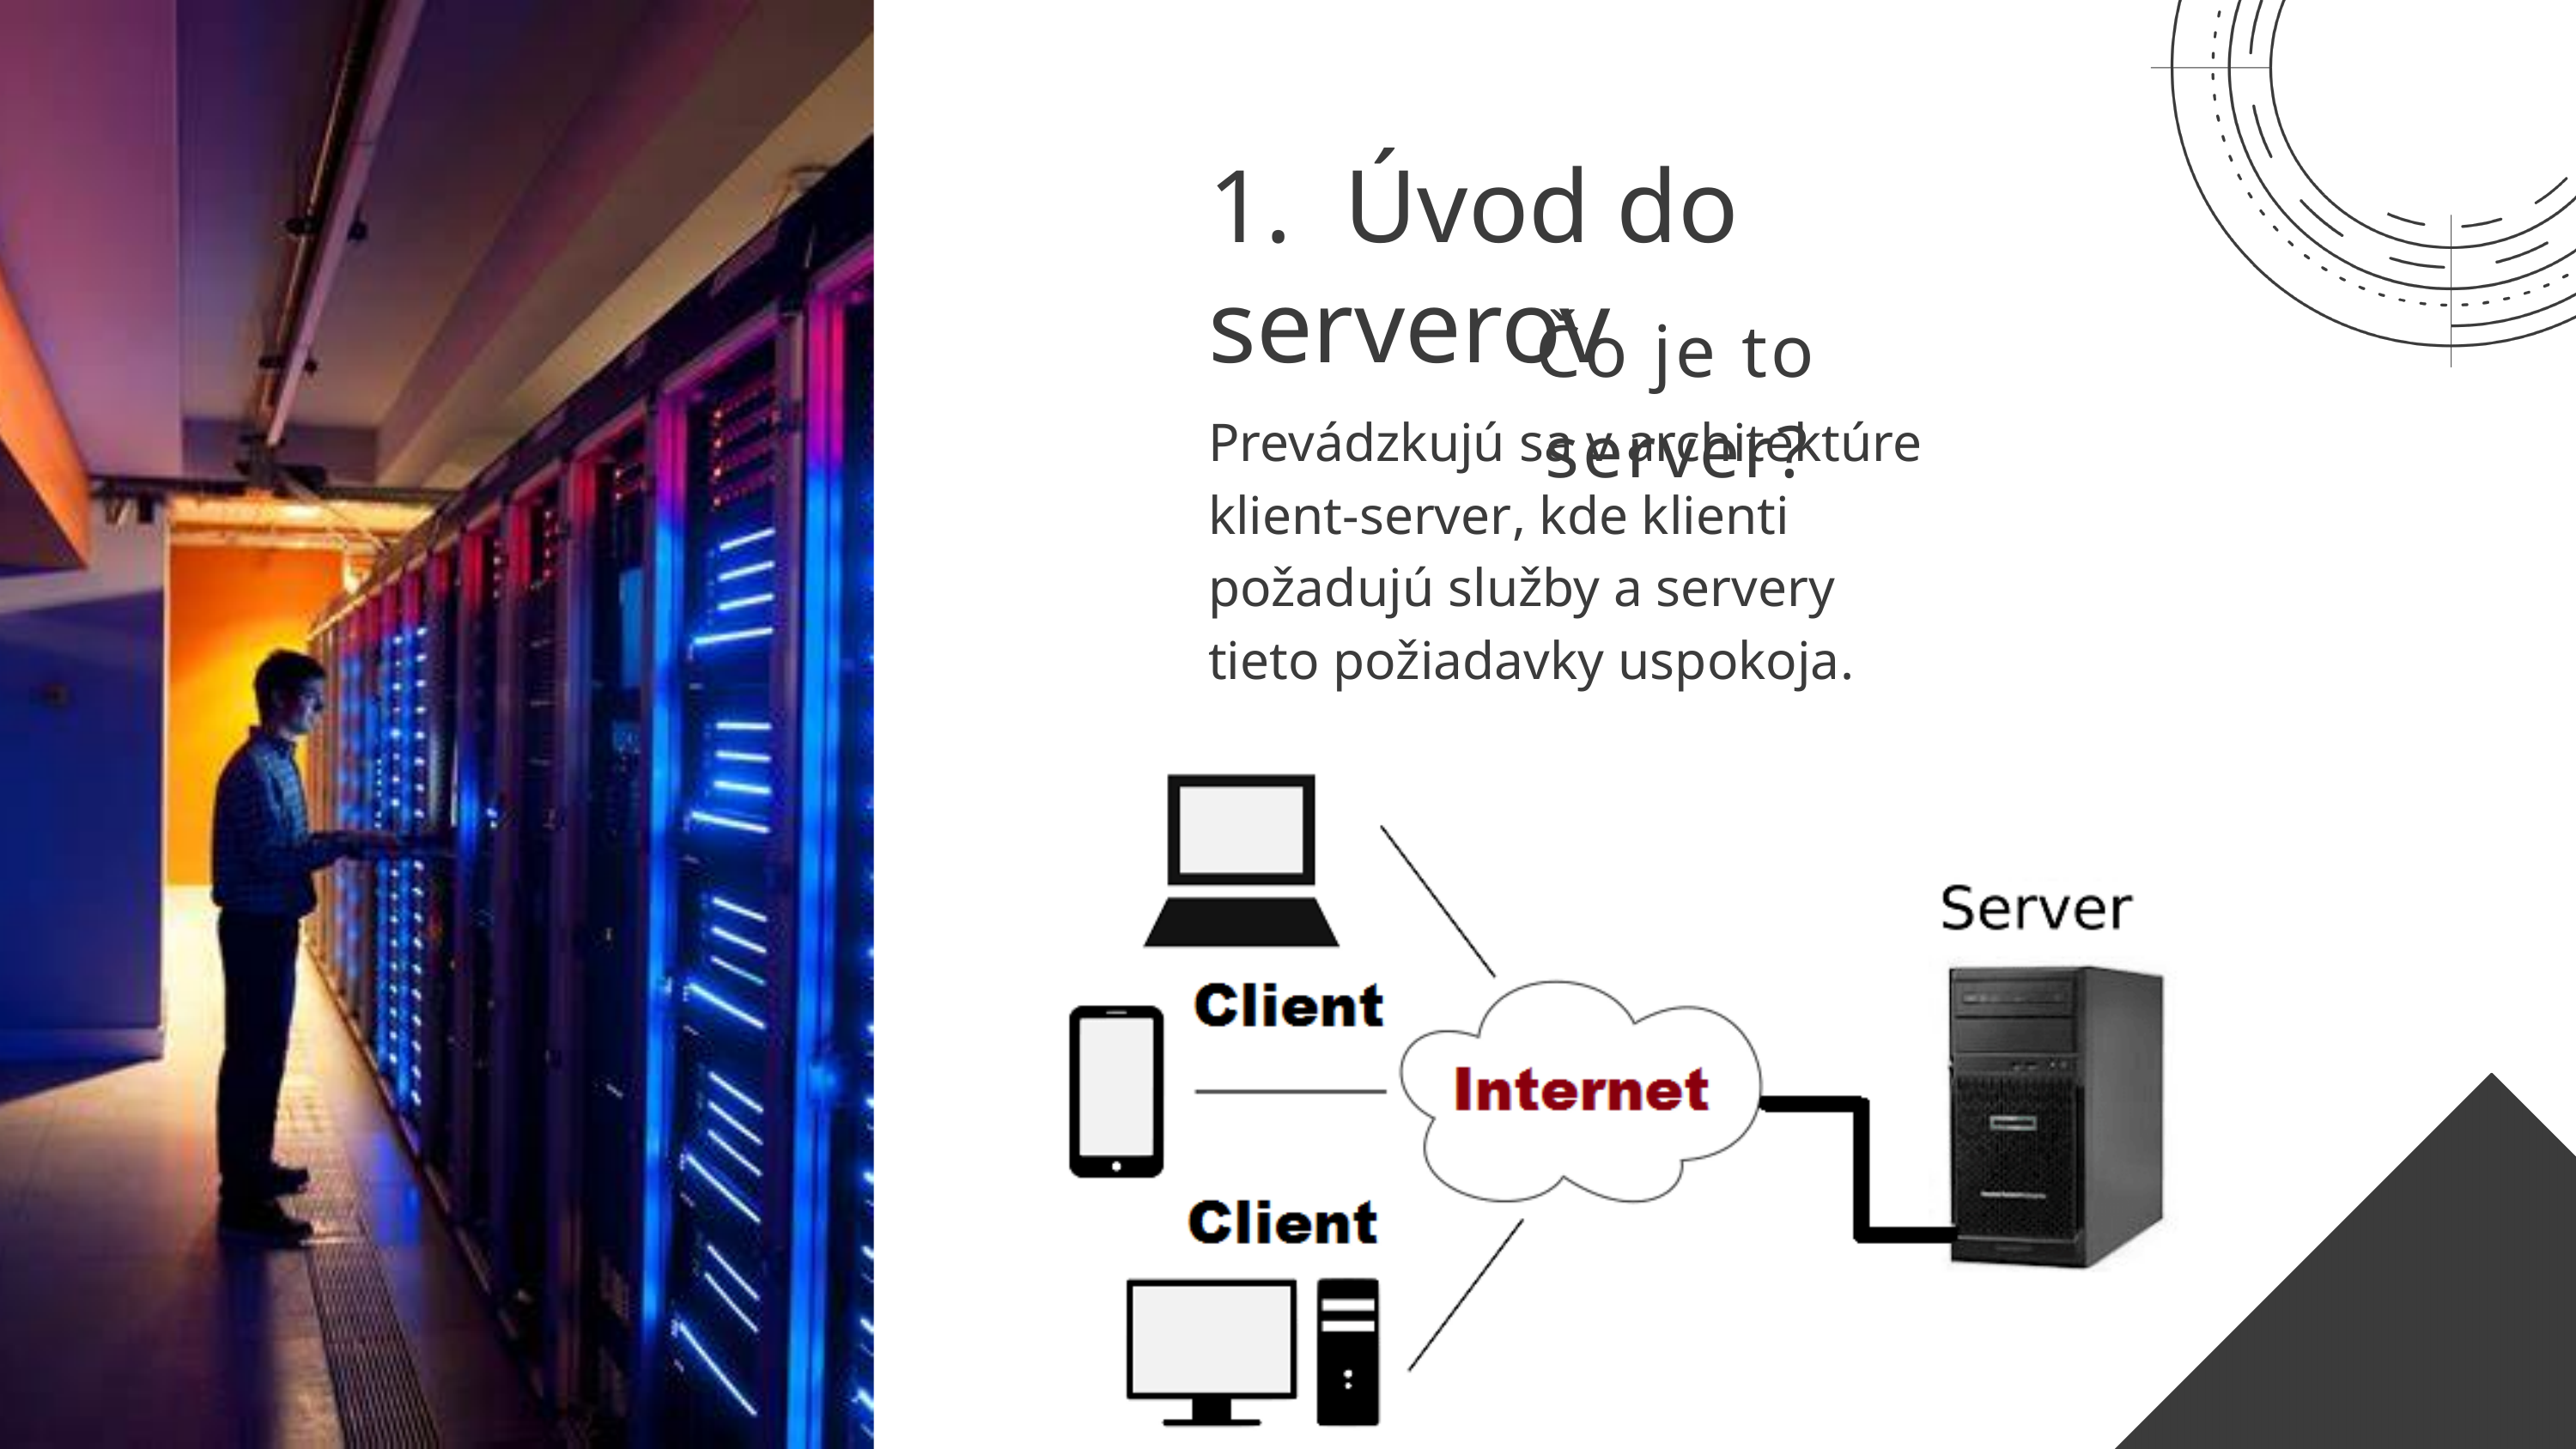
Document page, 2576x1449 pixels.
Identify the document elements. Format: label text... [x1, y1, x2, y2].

text_box [0, 0, 874, 1449]
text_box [1208, 144, 2146, 385]
text_box [2150, 0, 2576, 368]
text_box [2114, 1072, 2576, 1449]
text_box [968, 724, 2196, 1449]
text_box Prevádzkujú sa v architektúre klient-server, kde klienti požadujú služby a servery tieto požiadavky uspokoja. [1208, 399, 1956, 690]
